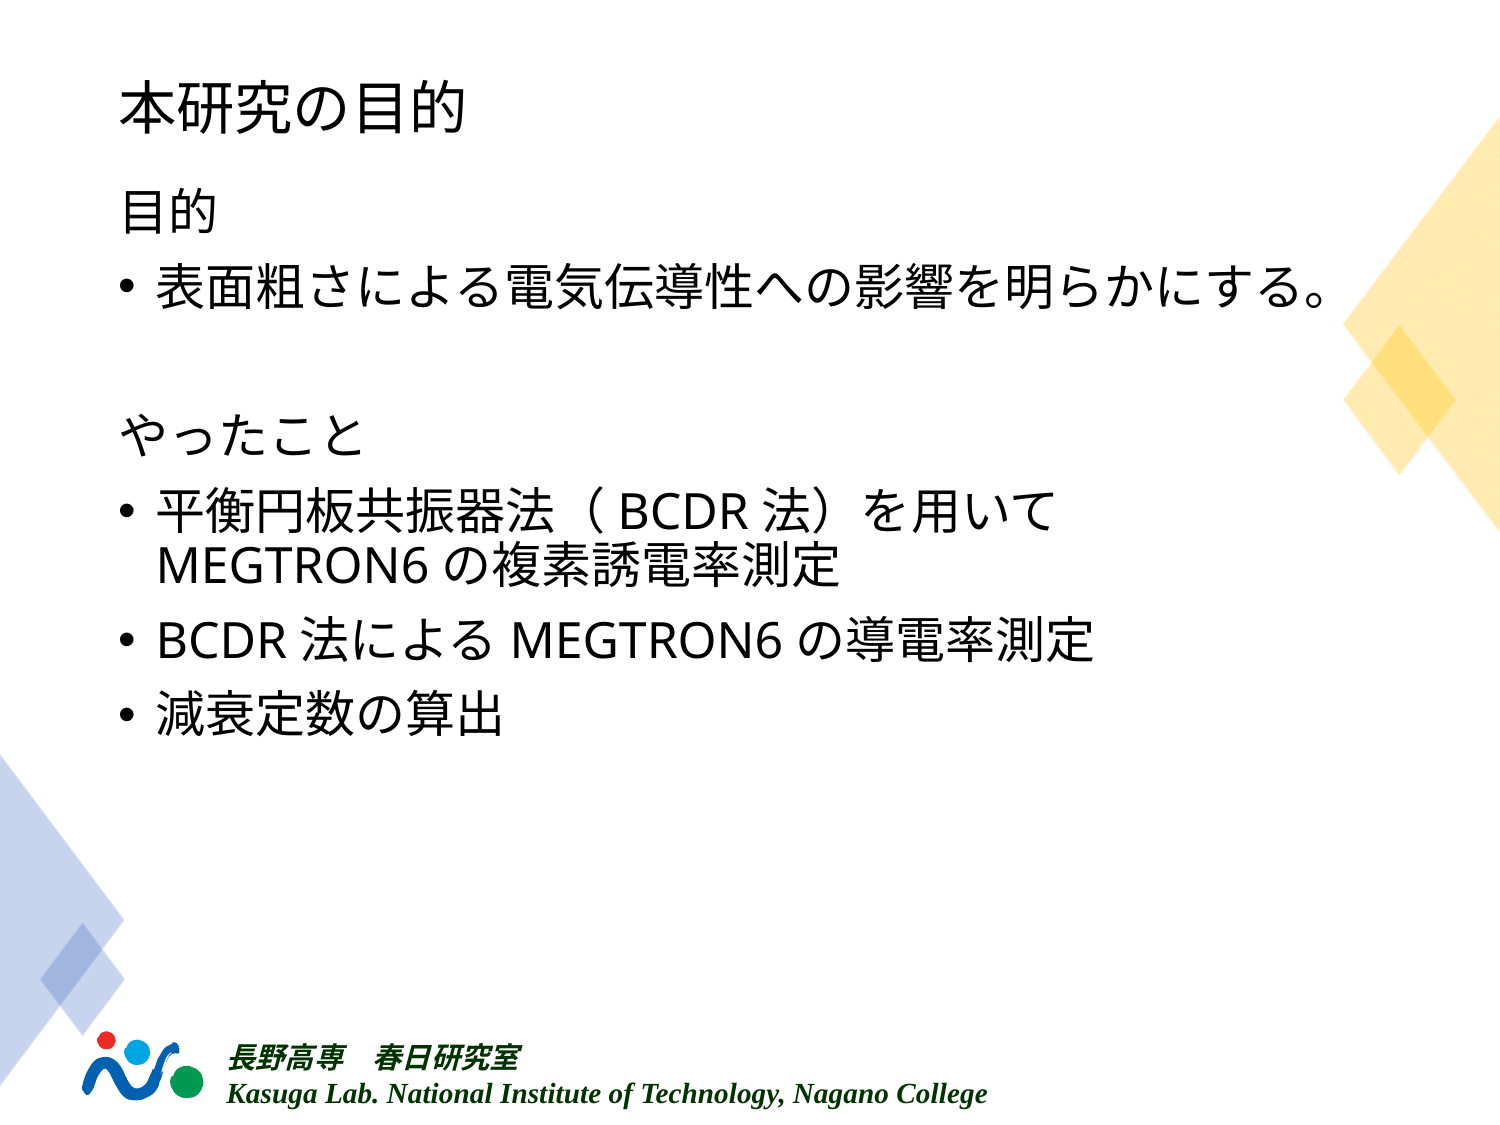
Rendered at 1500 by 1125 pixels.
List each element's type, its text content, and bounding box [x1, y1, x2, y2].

picture [0, 0, 1500, 1125]
list 目的 表面粗さによる電気伝導性への影響を明らかにする。 やったこと 平衡円板共振器法（BCDR法）を用いて MEGTRON6の複素誘電率測定 BCDR法によるMEGTRON6の導電率測定 減衰定数の算出 [103, 359, 1397, 811]
text_box [103, 256, 1397, 359]
title 本研究の目的 [103, 59, 1397, 163]
list 目的 表面粗さによる電気伝導性への影響を明らかにする。 やったこと 平衡円板共振器法（BCDR法）を用いて MEGTRON6の複素誘電率測定 BCDR法によるMEGTRON6の導電率測定 減衰定数の算出 [103, 179, 1397, 256]
